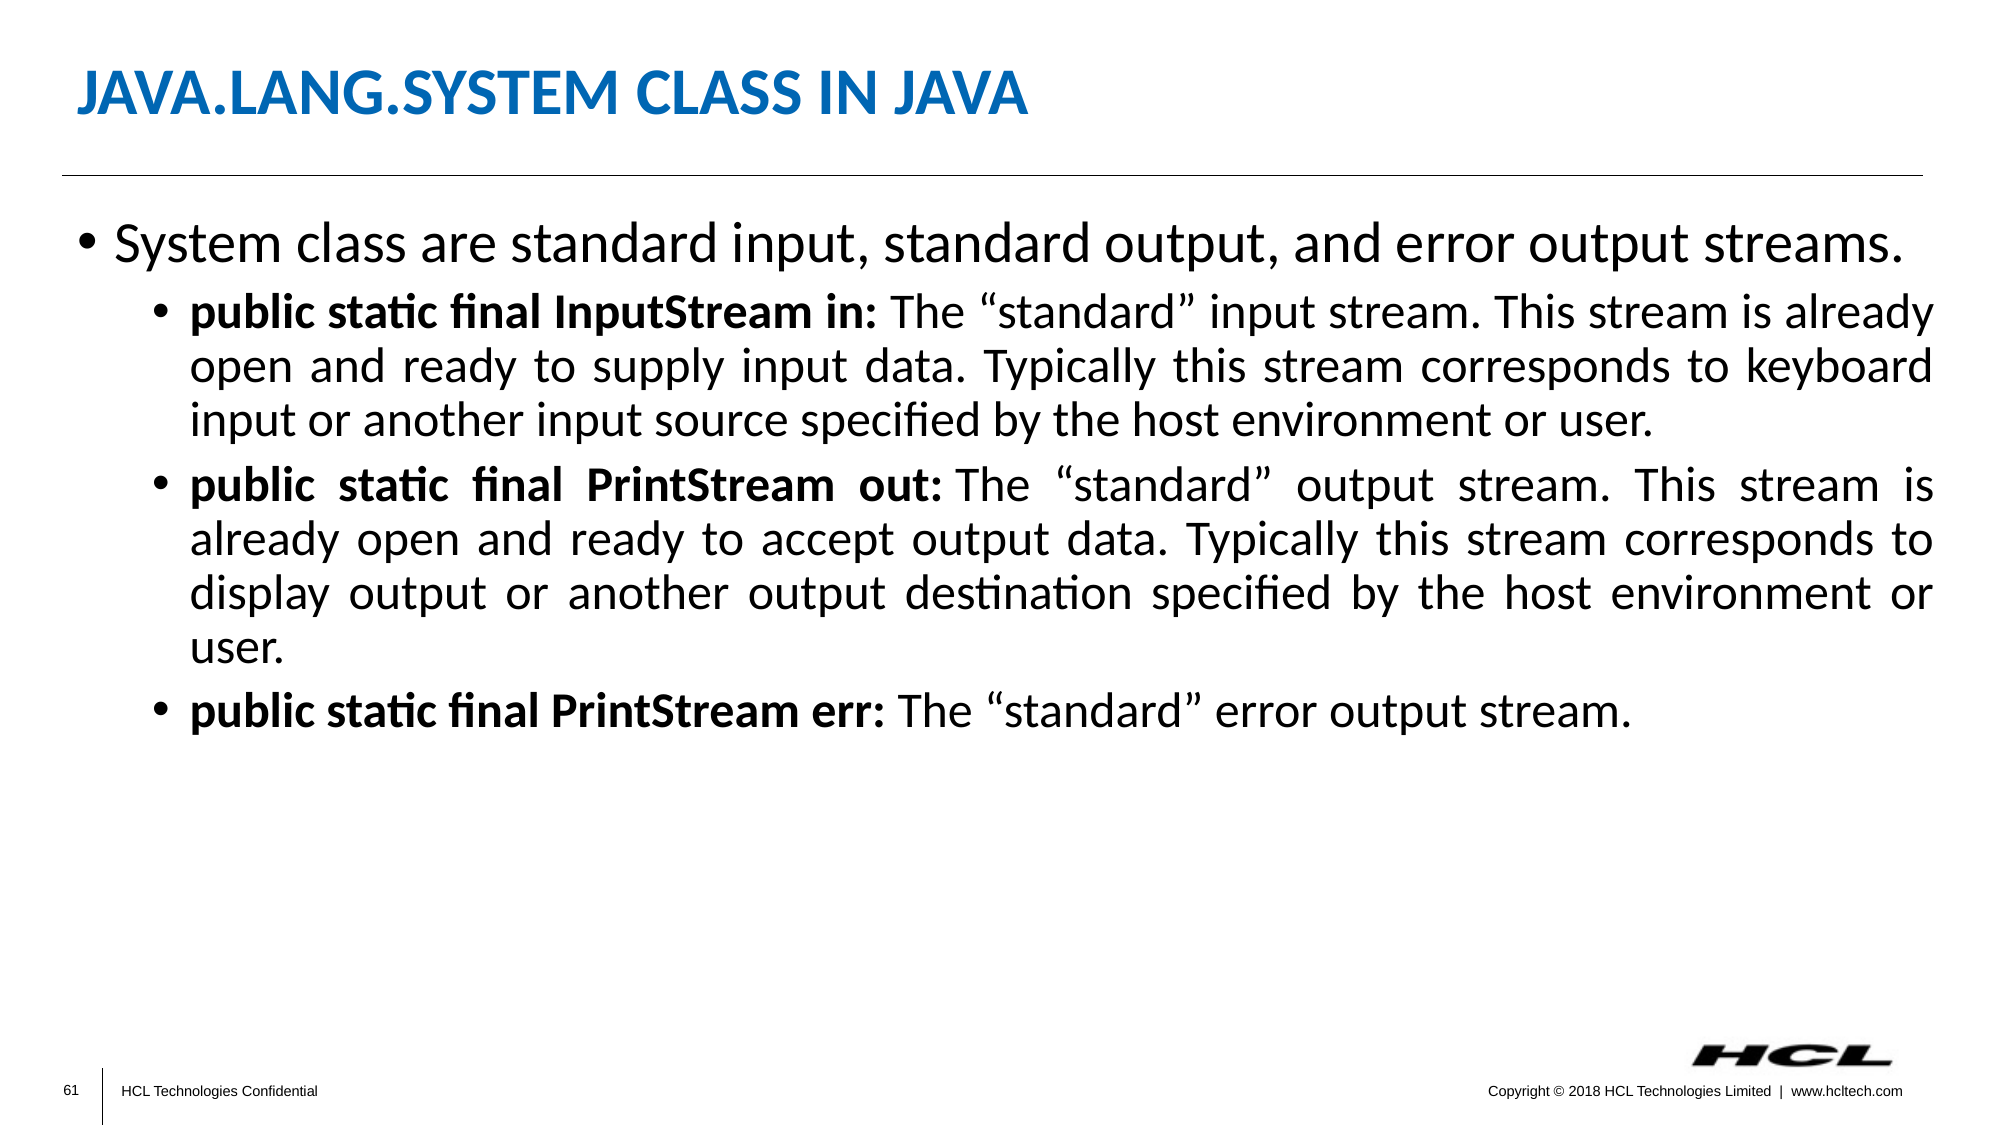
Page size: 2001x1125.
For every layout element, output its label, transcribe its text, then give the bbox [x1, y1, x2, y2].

list System class are standard input, standard output, and error output streams. public static final InputStream in: The “standard” input stream. This stream is already open and ready to supply input data. Typically this stream corresponds to keyboard input or another input source specified by the host environment or user. public static final PrintStream out: The “standard” output stream. This stream is already open and ready to accept output data. Typically this stream corresponds to display output or another output destination specified by the host environment or user. public static final PrintStream err: The “standard” error output stream. [62, 204, 1950, 1014]
title Java.lang.System class in Java [62, 42, 1781, 144]
picture [1660, 1024, 1924, 1080]
